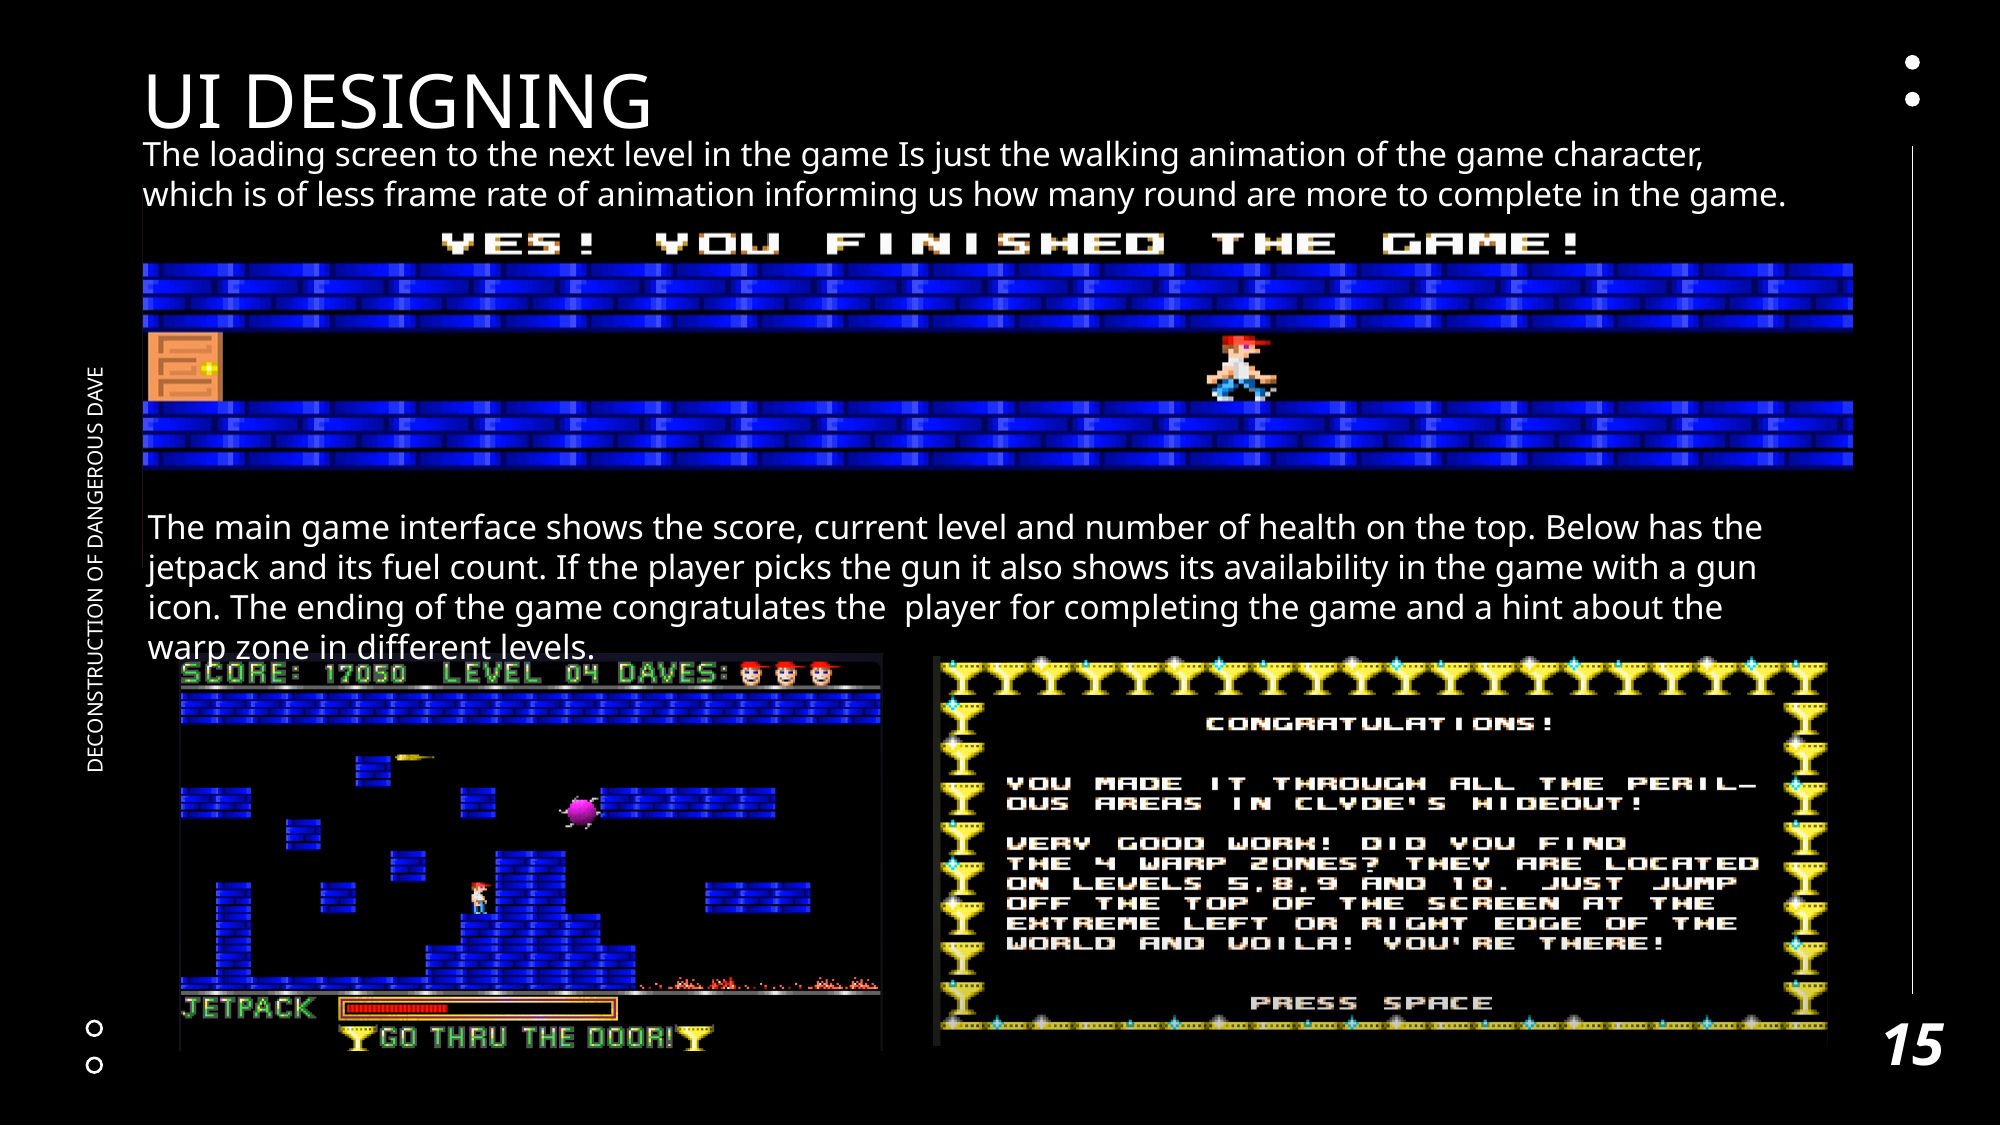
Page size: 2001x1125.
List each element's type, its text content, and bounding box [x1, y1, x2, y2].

footer DECONSTRUCTION OF DANGEROUS DAVE [67, 146, 122, 995]
picture [179, 653, 883, 1051]
picture [930, 656, 1853, 1054]
picture [142, 184, 1853, 568]
text_box The main game interface shows the score, current level and number of health on the top. Below has the jetpack and its fuel count. If the player picks the gun it also shows its availability in the game with a gun icon. The ending of the game congratulates the player for completing the game and a hint about the warp zone in different levels. [147, 568, 1813, 638]
title UI DESIGNING [142, 54, 1081, 132]
slide_number 15 [1853, 1024, 1972, 1070]
text_box The loading screen to the next level in the game Is just the walking animation of the game character, which is of less frame rate of animation informing us how many round are more to complete in the game. [142, 132, 1808, 184]
